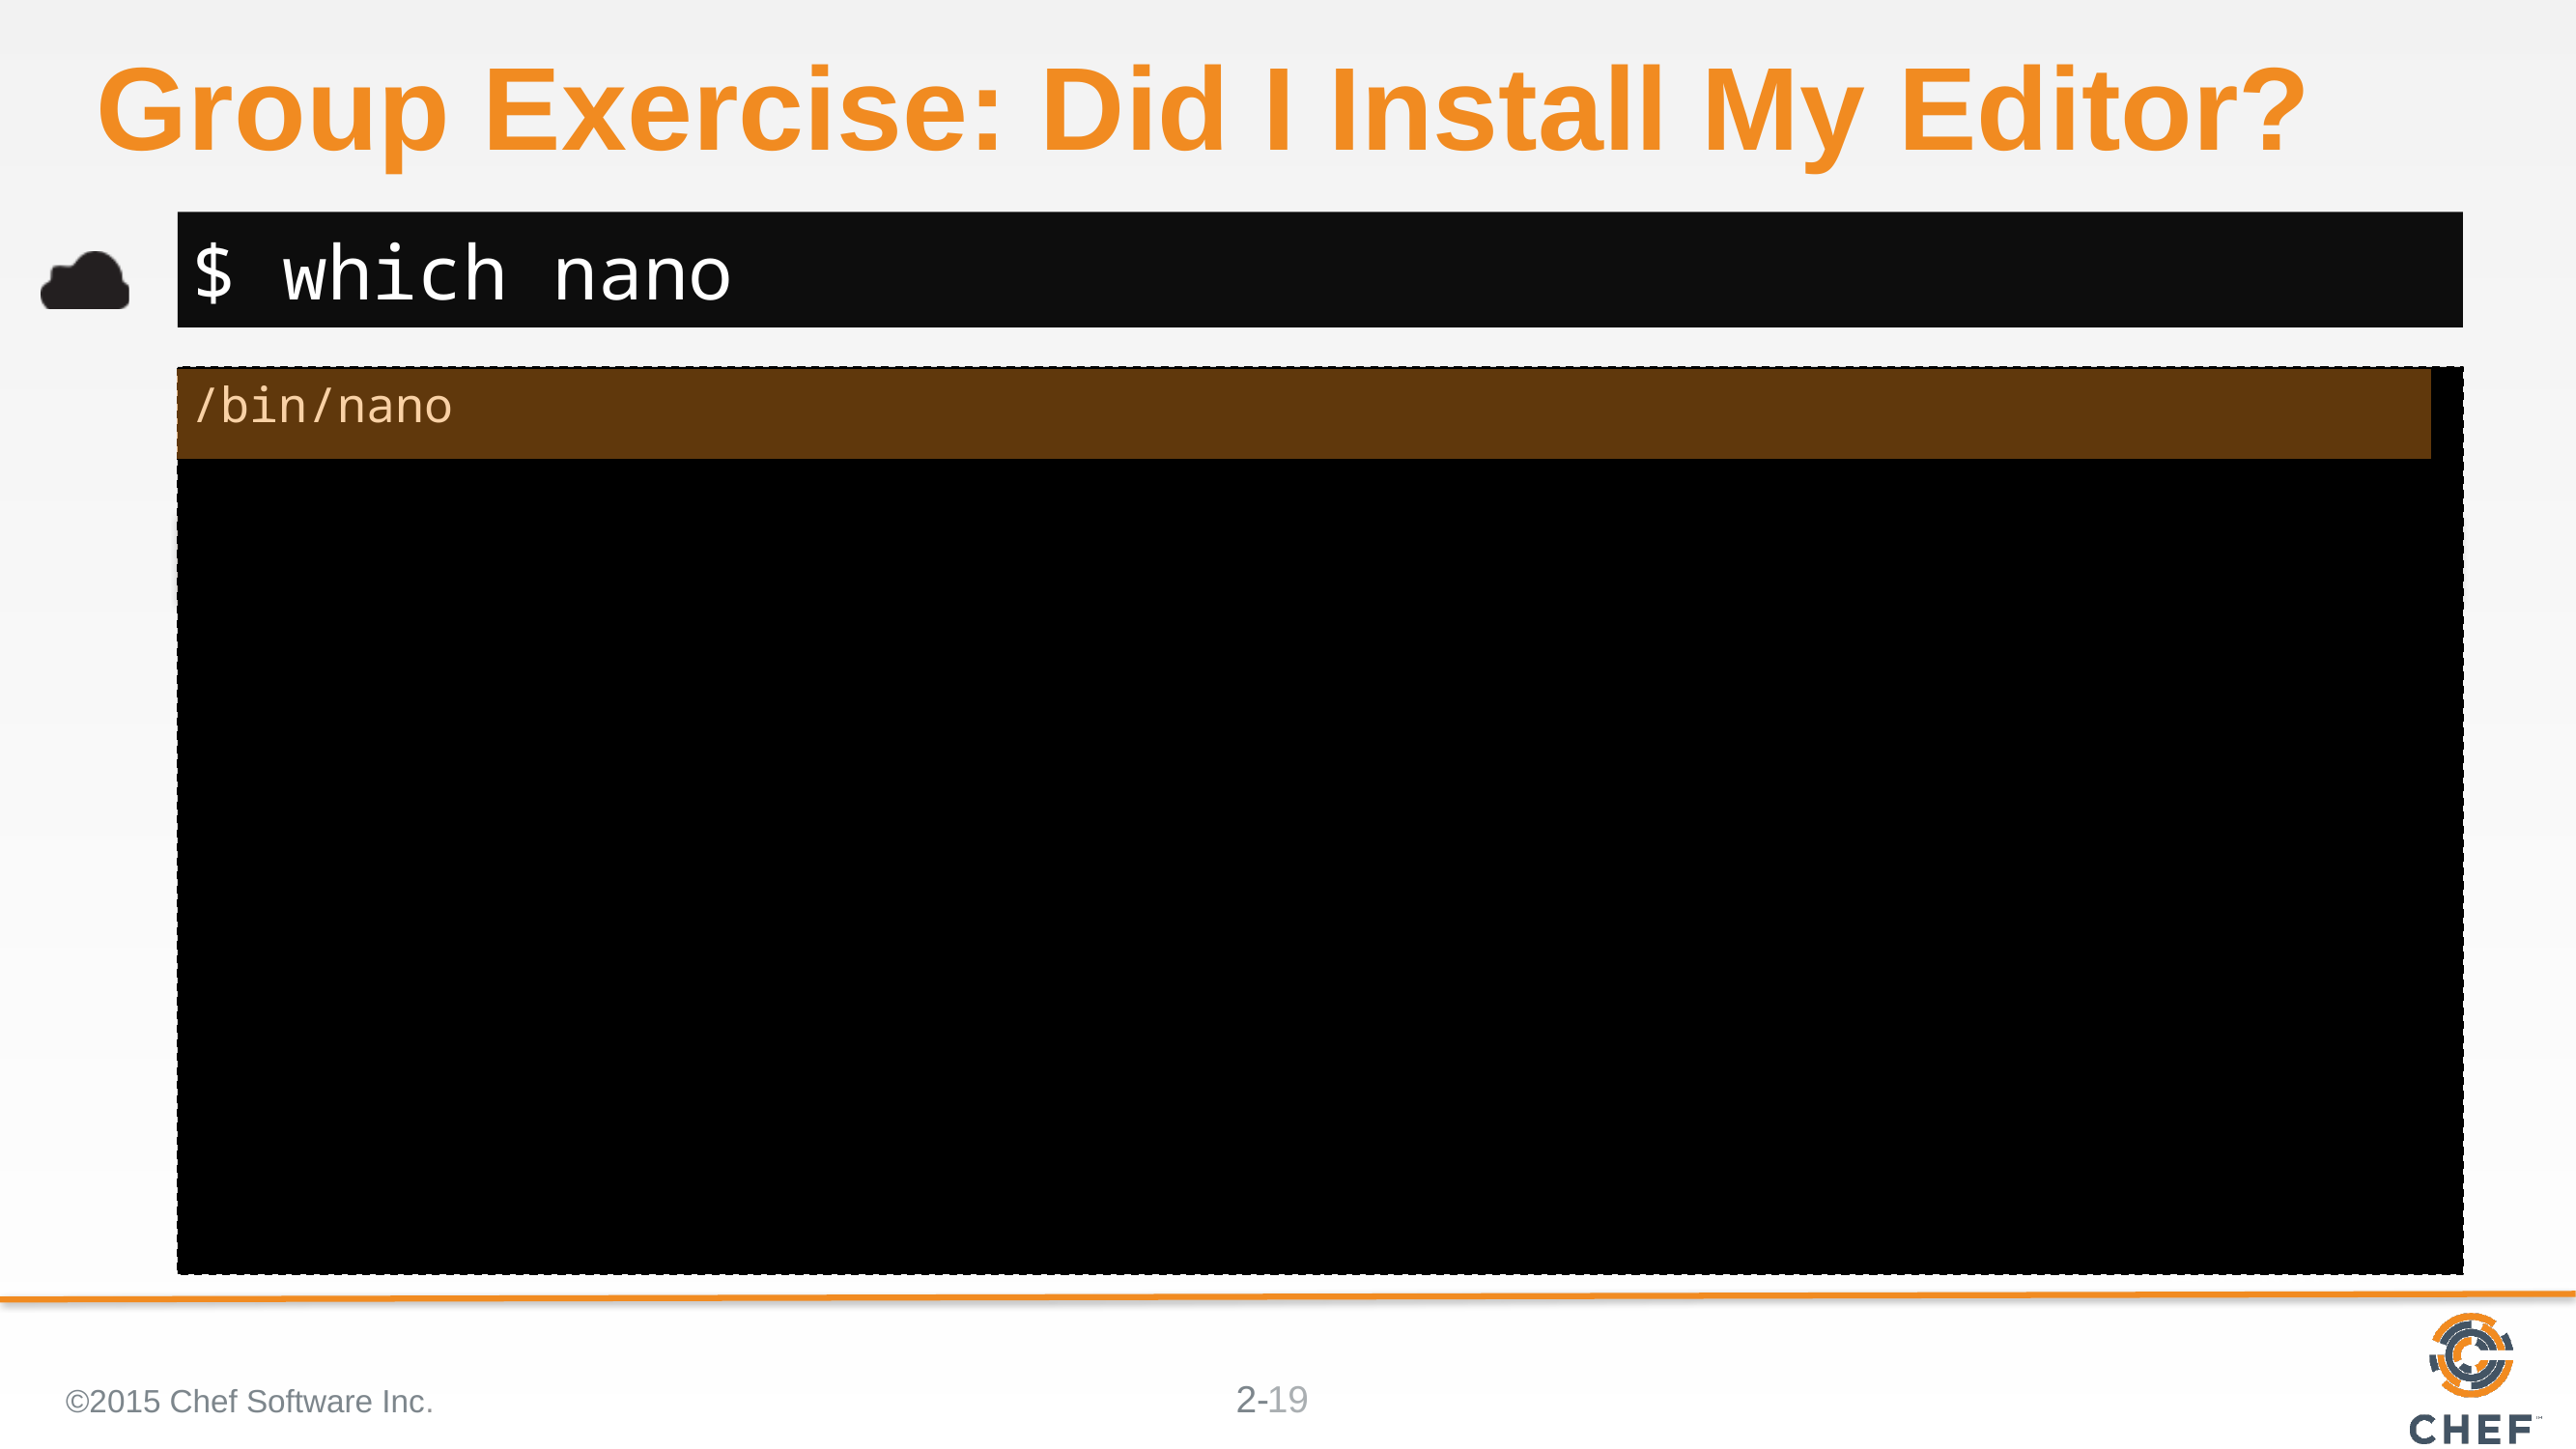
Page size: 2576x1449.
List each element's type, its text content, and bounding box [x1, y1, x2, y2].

picture [177, 369, 2431, 460]
list /bin/nano [177, 366, 2464, 1275]
list $ which nano [177, 212, 2463, 327]
slide_number 19 [998, 1359, 1578, 1437]
title Group Exercise: Did I Install My Editor? [96, 48, 2463, 180]
footer ©2015 Chef Software Inc. [51, 1359, 952, 1440]
picture [2399, 1297, 2550, 1449]
